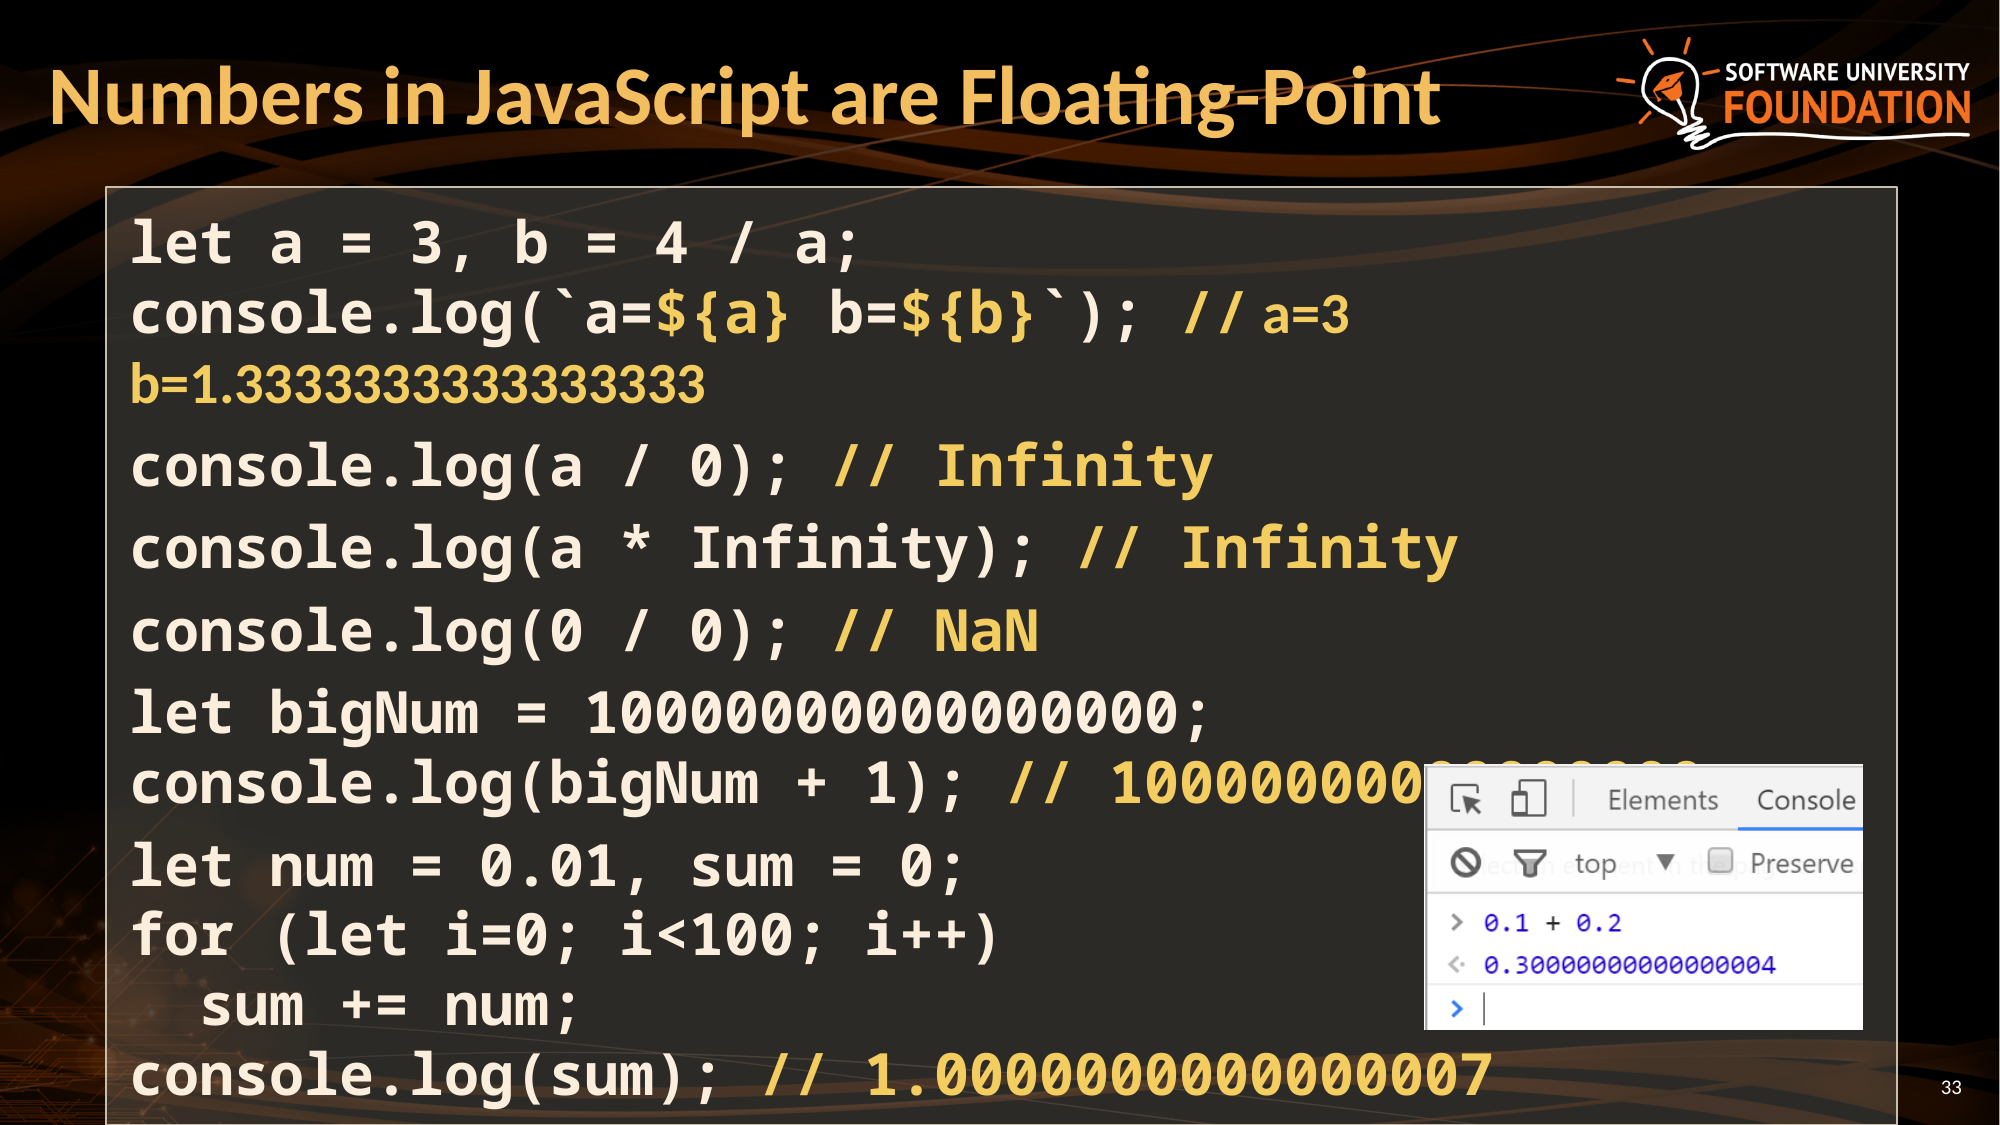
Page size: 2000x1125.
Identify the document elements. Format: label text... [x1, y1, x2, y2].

text_box let a = 3, b = 4 / a; console.log(`a=${a} b=${b}`); // a=3 b=1.3333333333333333 console.log(a / 0); // Infinity console.log(a * Infinity); // Infinity console.log(0 / 0); // NaN let bigNum = 10000000000000000; console.log(bigNum + 1); // 10000000000000000 let num = 0.01, sum = 0; for (let i=0; i<100; i++) sum += num; console.log(sum); // 1.0000000000000007 [105, 187, 1898, 1125]
slide_number 33 [1898, 1070, 1968, 1103]
title Numbers in JavaScript are Floating-Point [30, 6, 1602, 189]
picture [0, 0, 2000, 1125]
picture [1424, 764, 1863, 1030]
